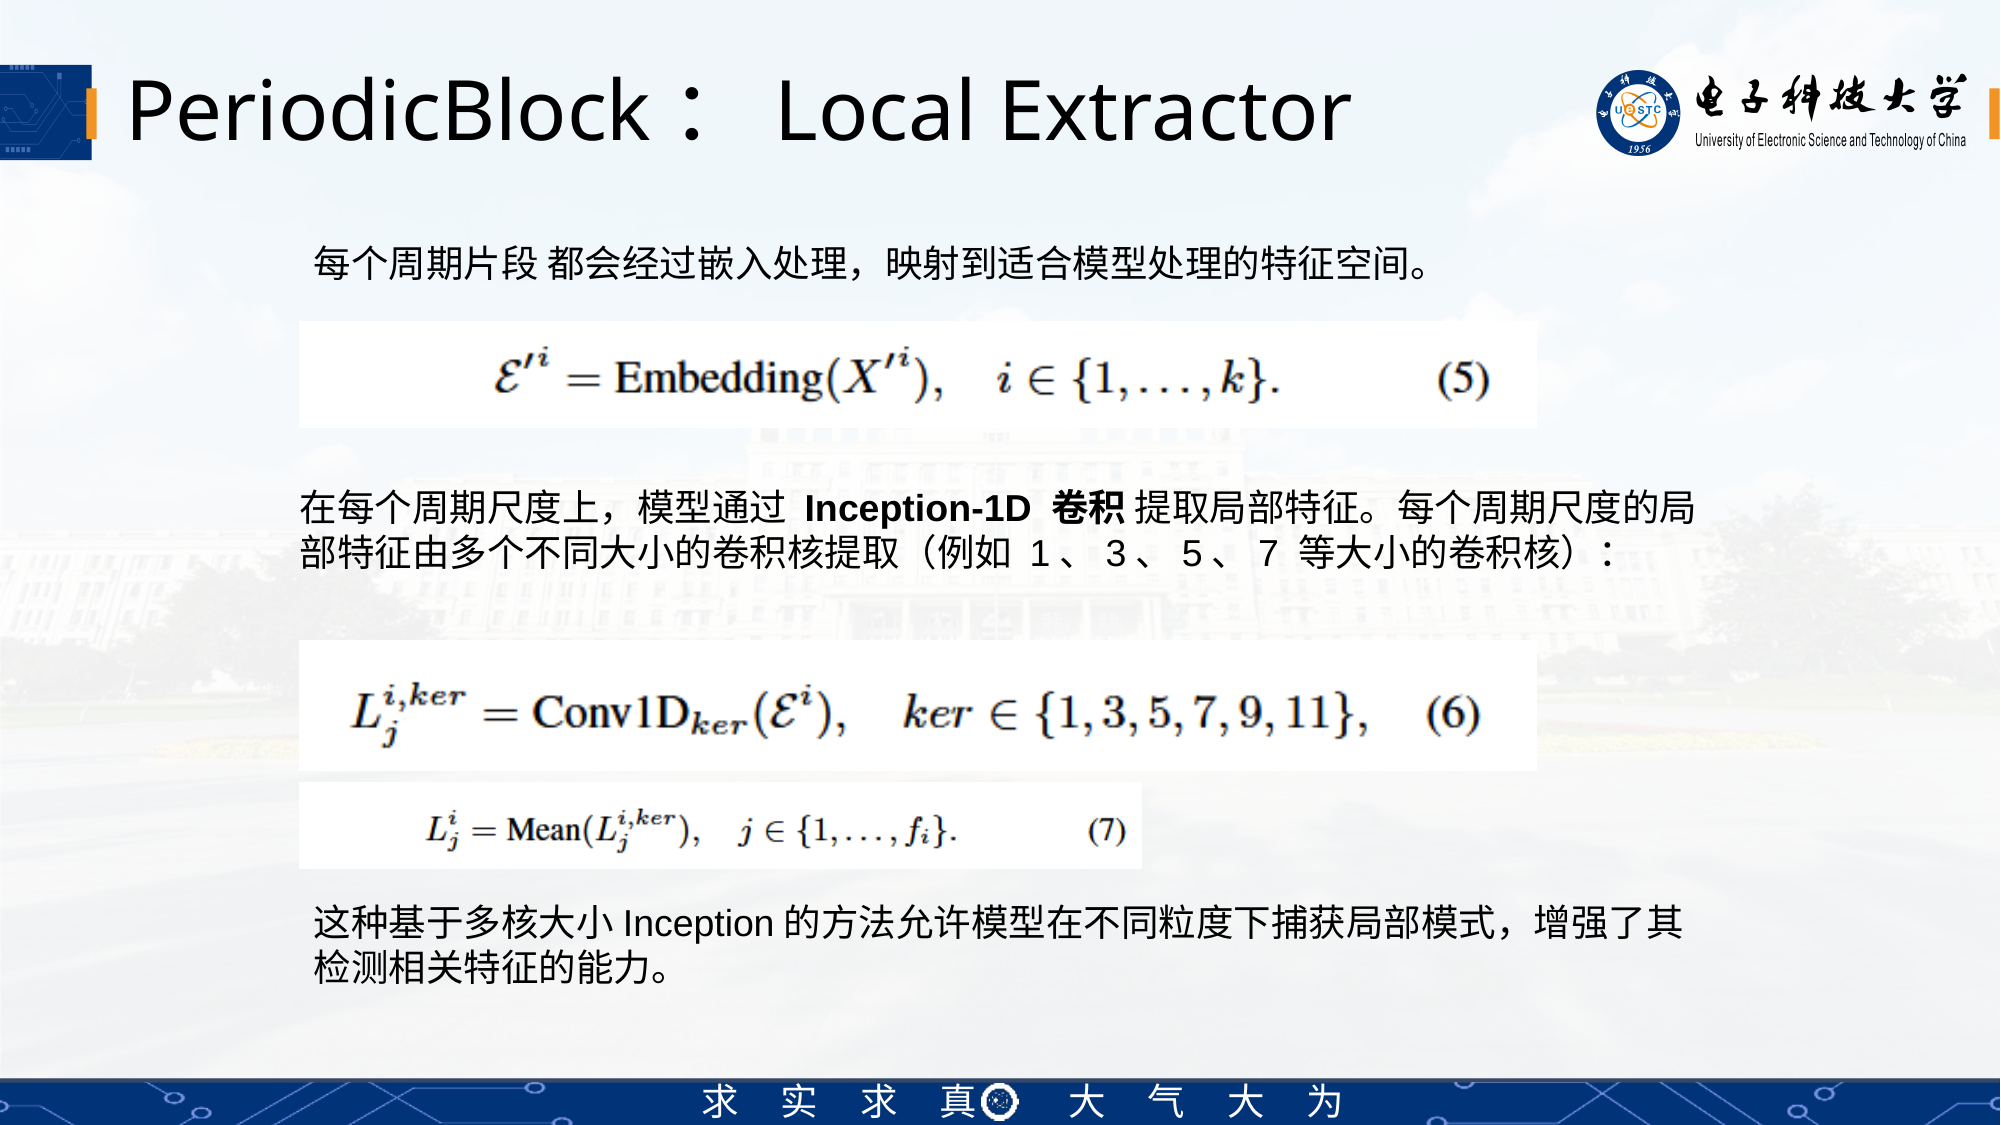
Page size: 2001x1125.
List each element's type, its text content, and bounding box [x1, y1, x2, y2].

text_box 这种基于多核大小Inception的方法允许模型在不同粒度下捕获局部模式，增强了其检测相关特征的能力。 [299, 891, 1716, 997]
picture [299, 640, 1537, 771]
picture [981, 1083, 1019, 1121]
picture [299, 321, 1537, 428]
title PeriodicBlock：Local Extractor [110, 58, 1425, 168]
picture [1596, 70, 1967, 156]
text_box 在每个周期尺度上，模型通过 Inception-1D 卷积 提取局部特征。每个周期尺度的局部特征由多个不同大小的卷积核提取（例如 1、3、5、7 等大小的卷积核）： [284, 476, 1716, 582]
picture [299, 782, 1142, 869]
